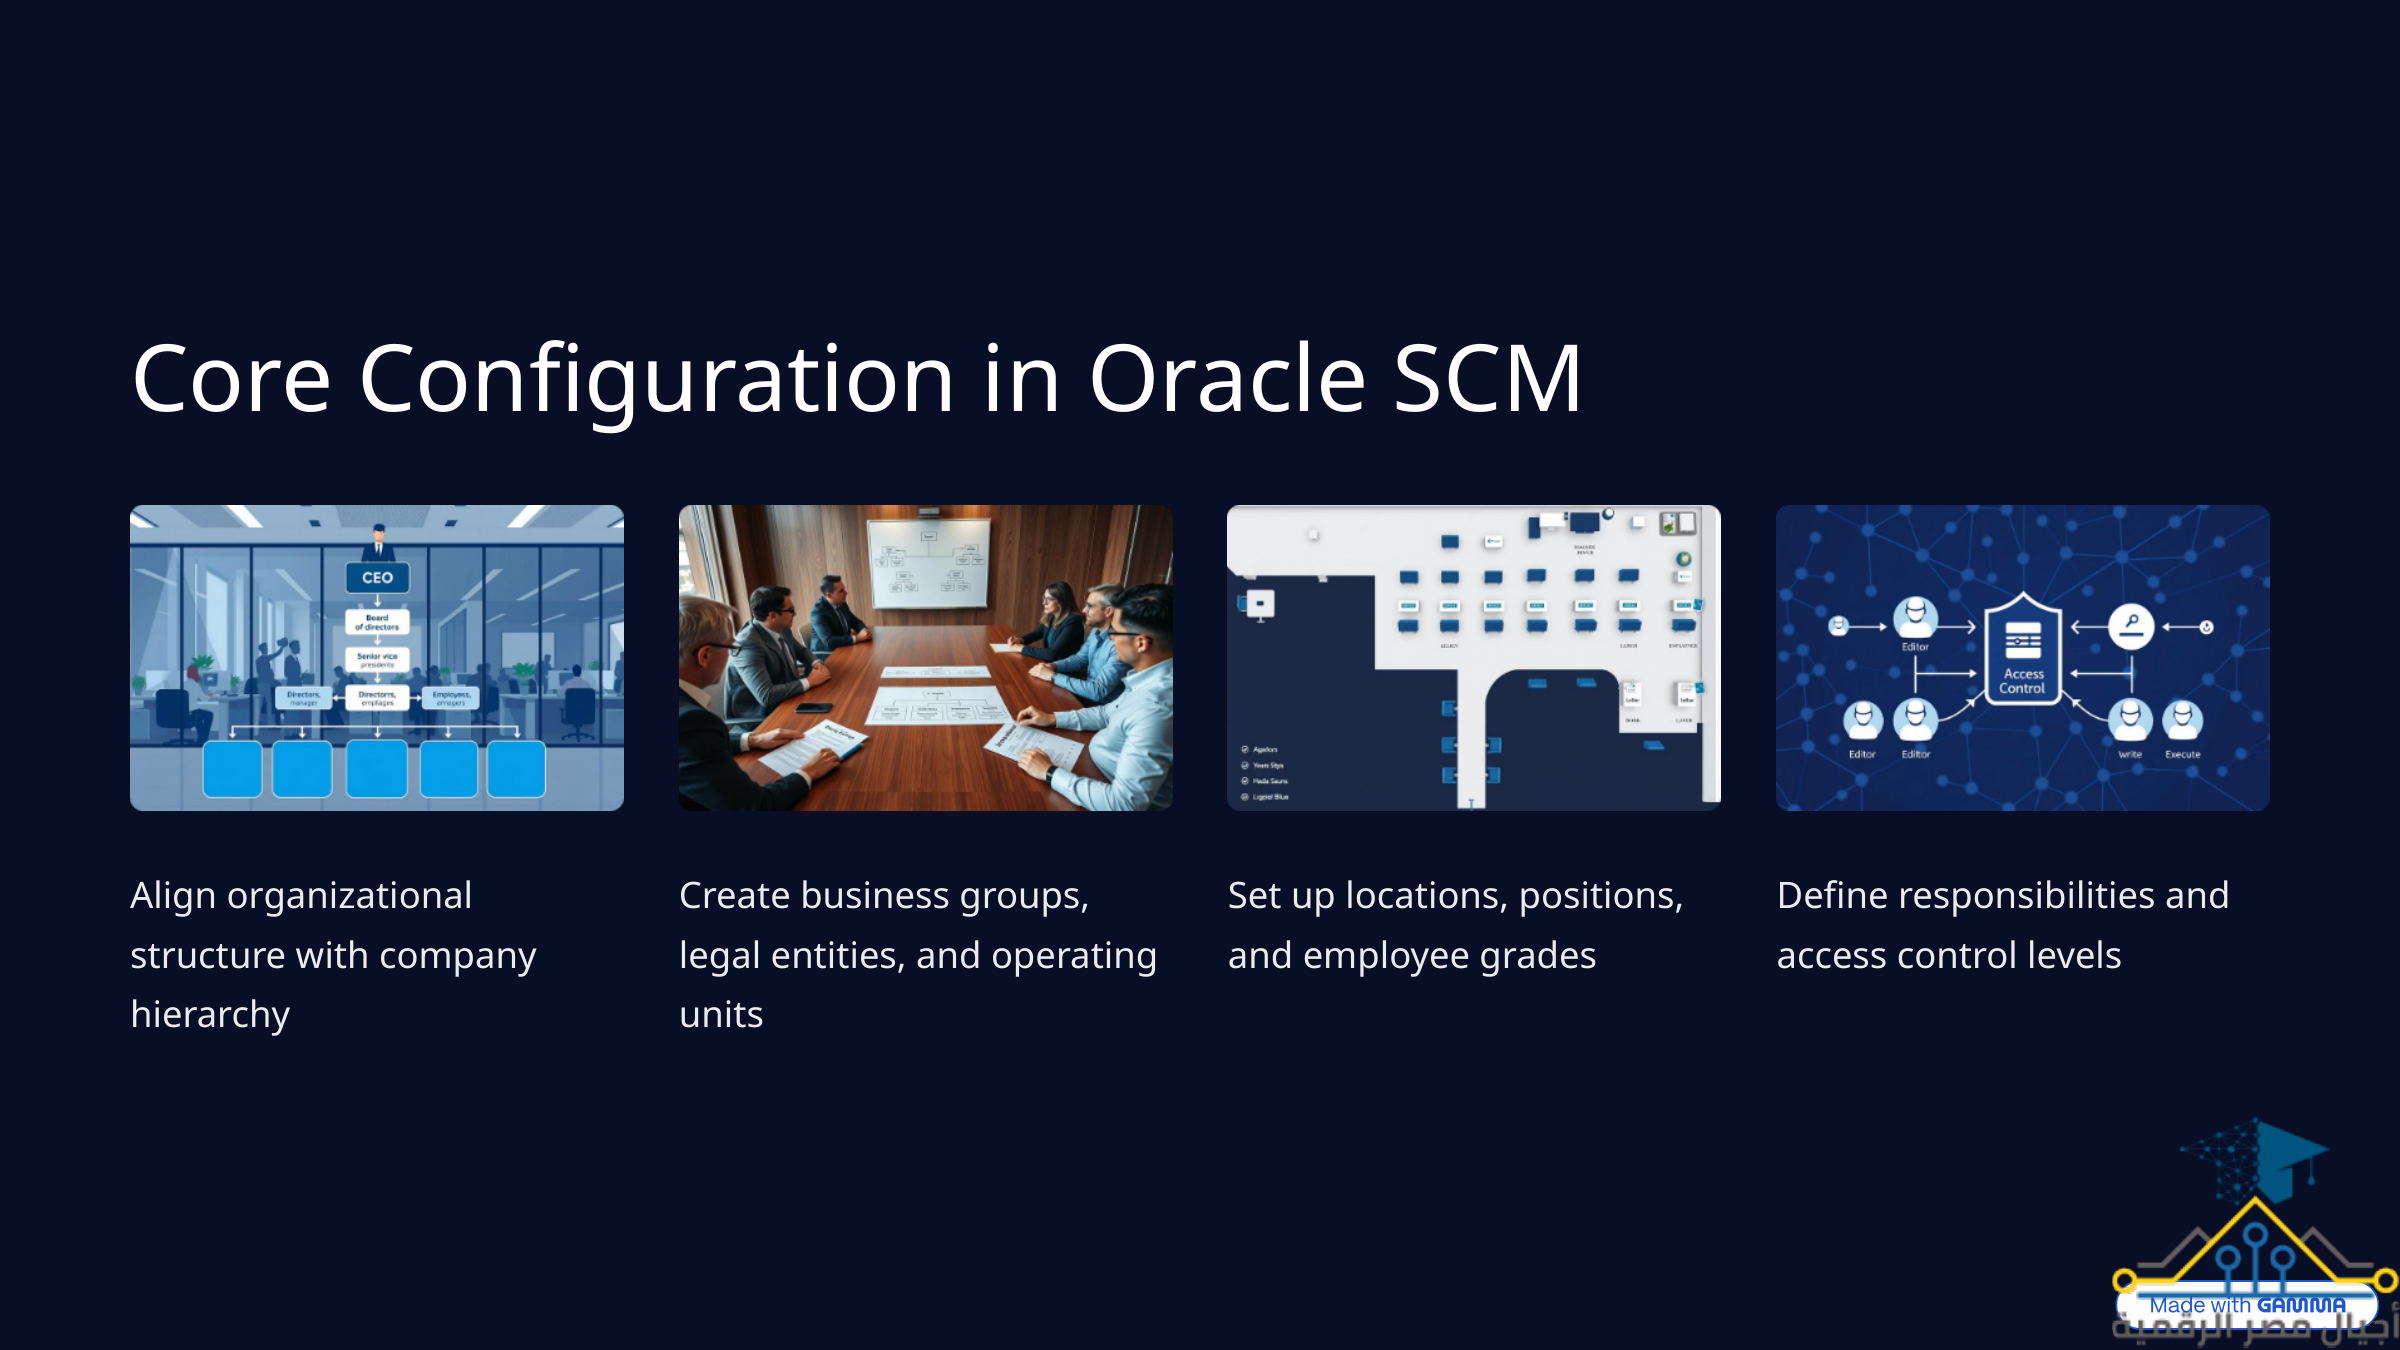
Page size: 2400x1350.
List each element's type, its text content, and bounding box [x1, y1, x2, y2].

text_box Create business groups, legal entities, and operating units [679, 856, 1173, 1036]
text_box Define responsibilities and access control levels [1776, 856, 2270, 976]
text_box Set up locations, positions, and employee grades [1227, 856, 1721, 1036]
text_box Core Configuration in Oracle SCM [130, 314, 1637, 431]
picture [678, 505, 1173, 811]
text_box Align organizational structure with company hierarchy [130, 856, 624, 1036]
picture [1776, 505, 2270, 811]
picture [1227, 505, 1721, 811]
picture [130, 505, 624, 811]
picture [2106, 1116, 2400, 1349]
